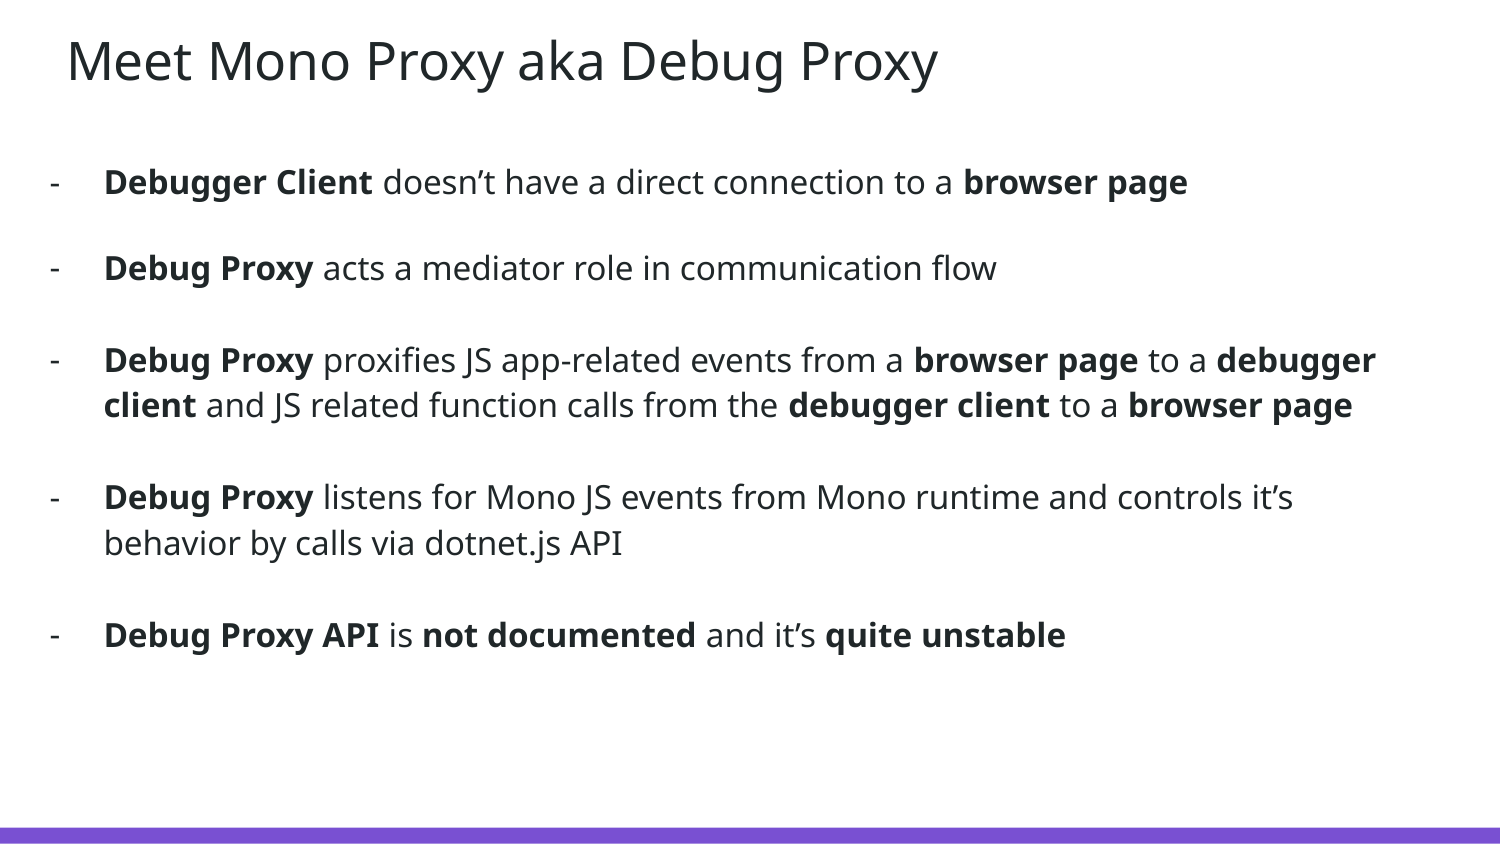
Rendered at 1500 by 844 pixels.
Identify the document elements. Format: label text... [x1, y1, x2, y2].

title Meet Mono Proxy aka Debug Proxy [51, 12, 1449, 106]
list Debugger Client doesn’t have a direct connection to a browser page Debug Proxy acts a mediator role in communication flow Debug Proxy proxifies JS app-related events from a browser page to a debugger client and JS related function calls from the debugger client to a browser page Debug Proxy listens for Mono JS events from Mono runtime and controls it’s behavior by calls via dotnet.js API Debug Proxy API is not documented and it’s quite unstable [13, 140, 1412, 799]
